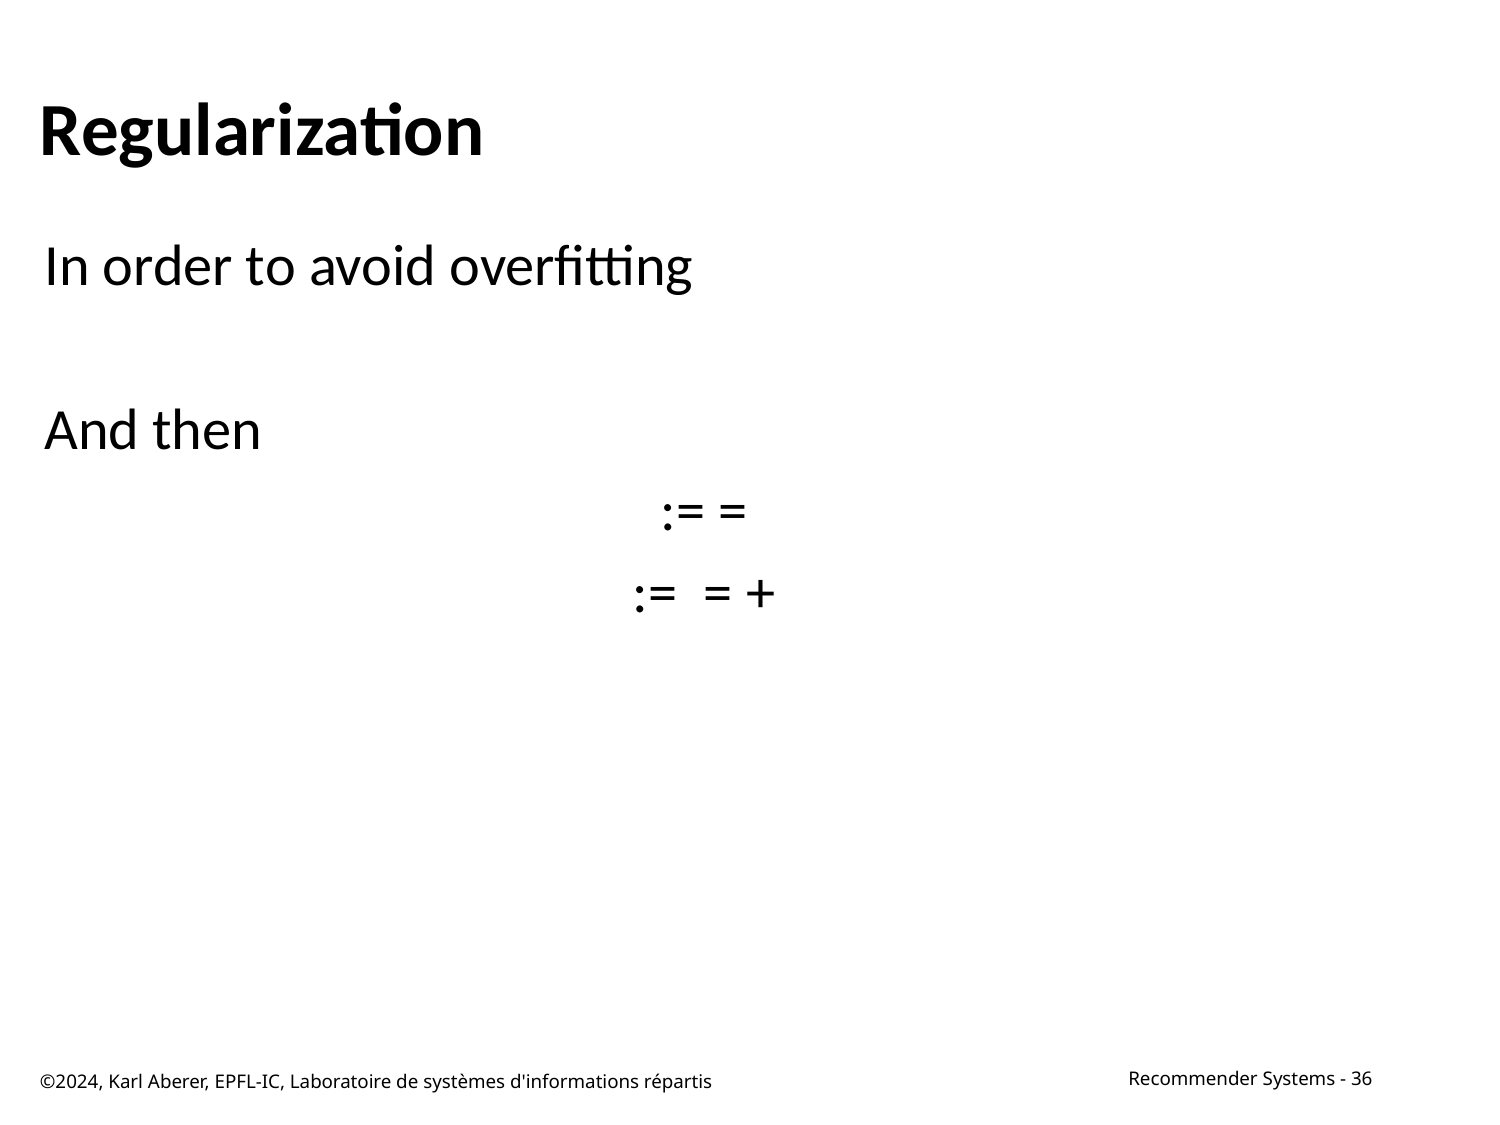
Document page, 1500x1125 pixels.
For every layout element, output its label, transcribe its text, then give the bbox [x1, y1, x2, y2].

title Regularization [24, 49, 1388, 201]
footer ©2024, Karl Aberer, EPFL-IC, Laboratoire de systèmes d'informations répartis [24, 1062, 988, 1101]
